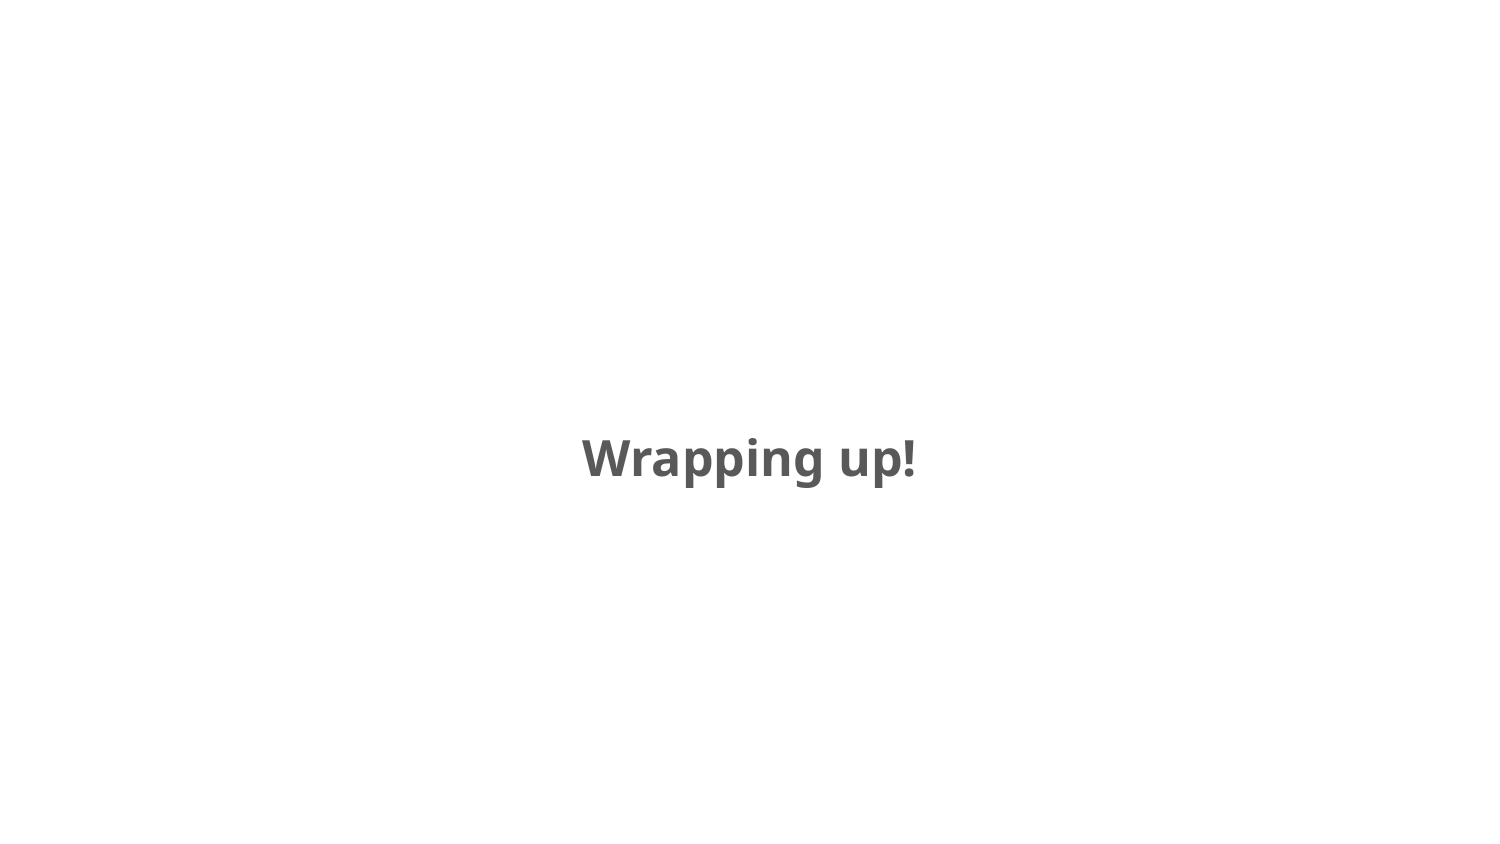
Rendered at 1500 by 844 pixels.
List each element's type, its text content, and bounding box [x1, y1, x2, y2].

list Wrapping up! [501, 402, 999, 481]
